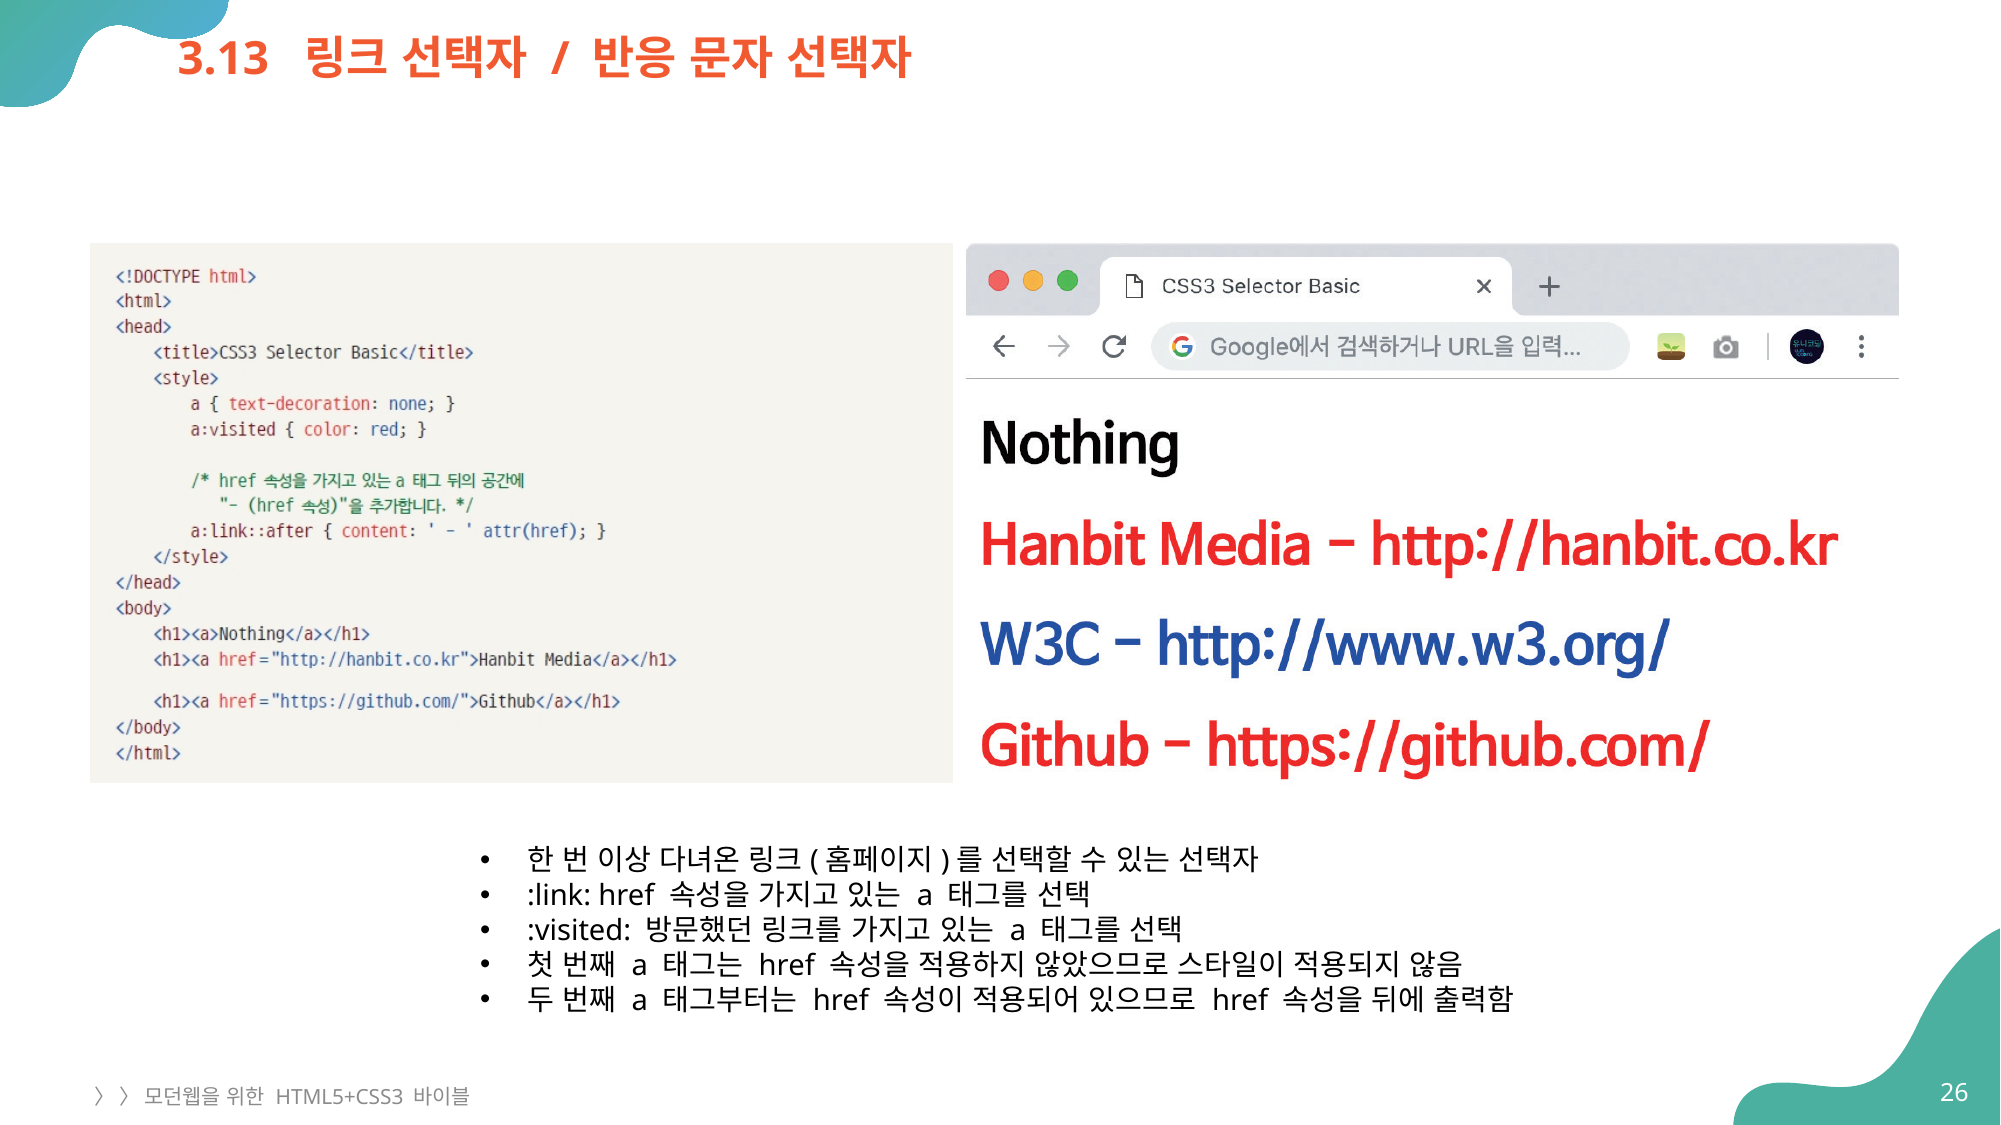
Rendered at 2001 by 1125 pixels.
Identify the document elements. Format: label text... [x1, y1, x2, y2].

slide_number 26 [1917, 1063, 1984, 1124]
footer 〉 〉 모던웹을 위한 HTML5+CSS3 바이블 [79, 1078, 755, 1114]
picture [964, 243, 1899, 813]
title 3.13 링크 선택자 / 반응 문자 선택자 [162, 27, 2000, 93]
text_box 한 번 이상 다녀온 링크(홈페이지)를 선택할 수 있는 선택자 :link: href 속성을 가지고 있는 a 태그를 선택 :visited: 방문했던 링크를 가지고 있는 a 태그를 선택 첫 번째 a 태그는 href 속성을 적용하지 않았으므로 스타일이 적용되지 않음 두 번째 a 태그부터는 href 속성이 적용되어 있으므로 href 속성을 뒤에 출력함 [465, 834, 1530, 1024]
picture [90, 243, 953, 783]
